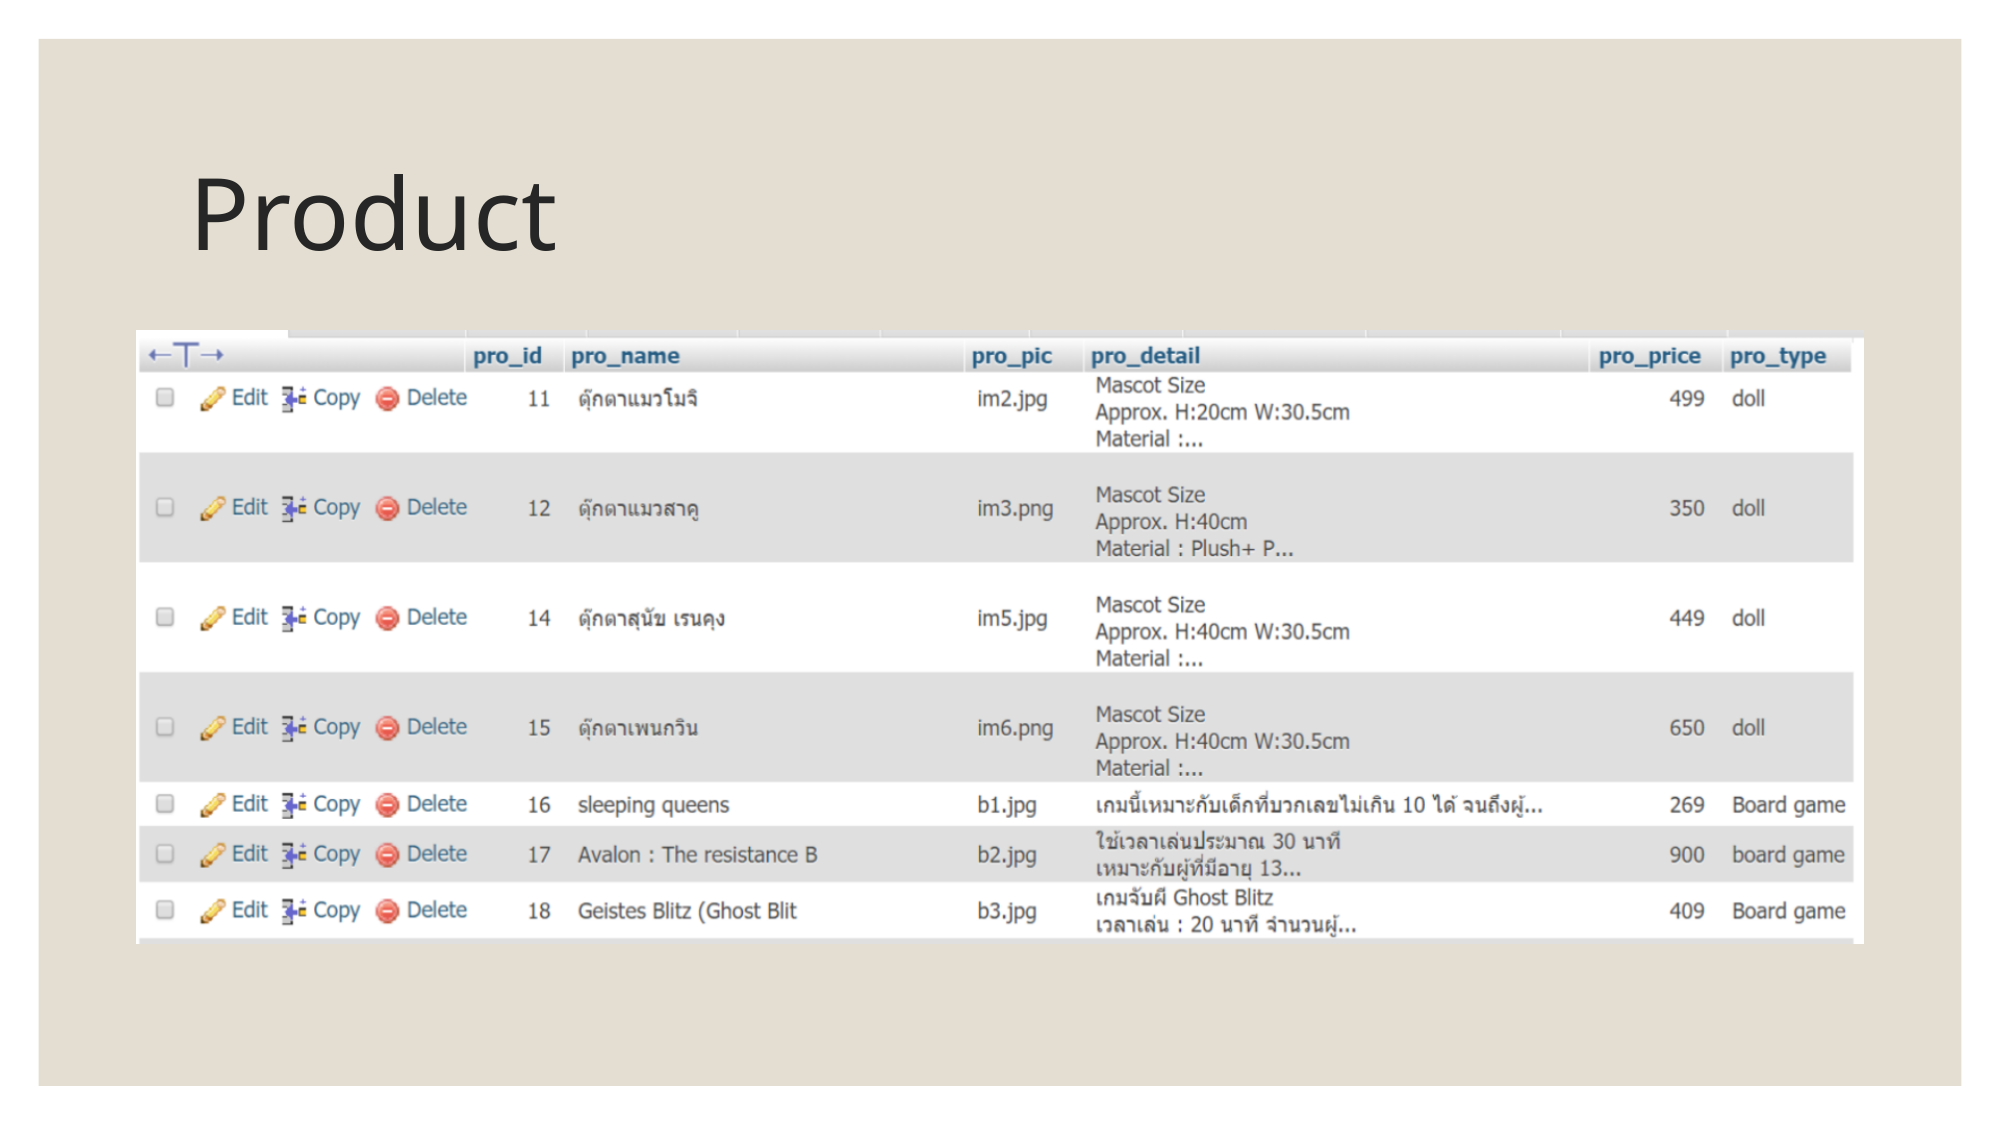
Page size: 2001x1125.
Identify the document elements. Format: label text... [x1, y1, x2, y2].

picture [136, 330, 1864, 944]
title Product [174, 105, 1825, 327]
